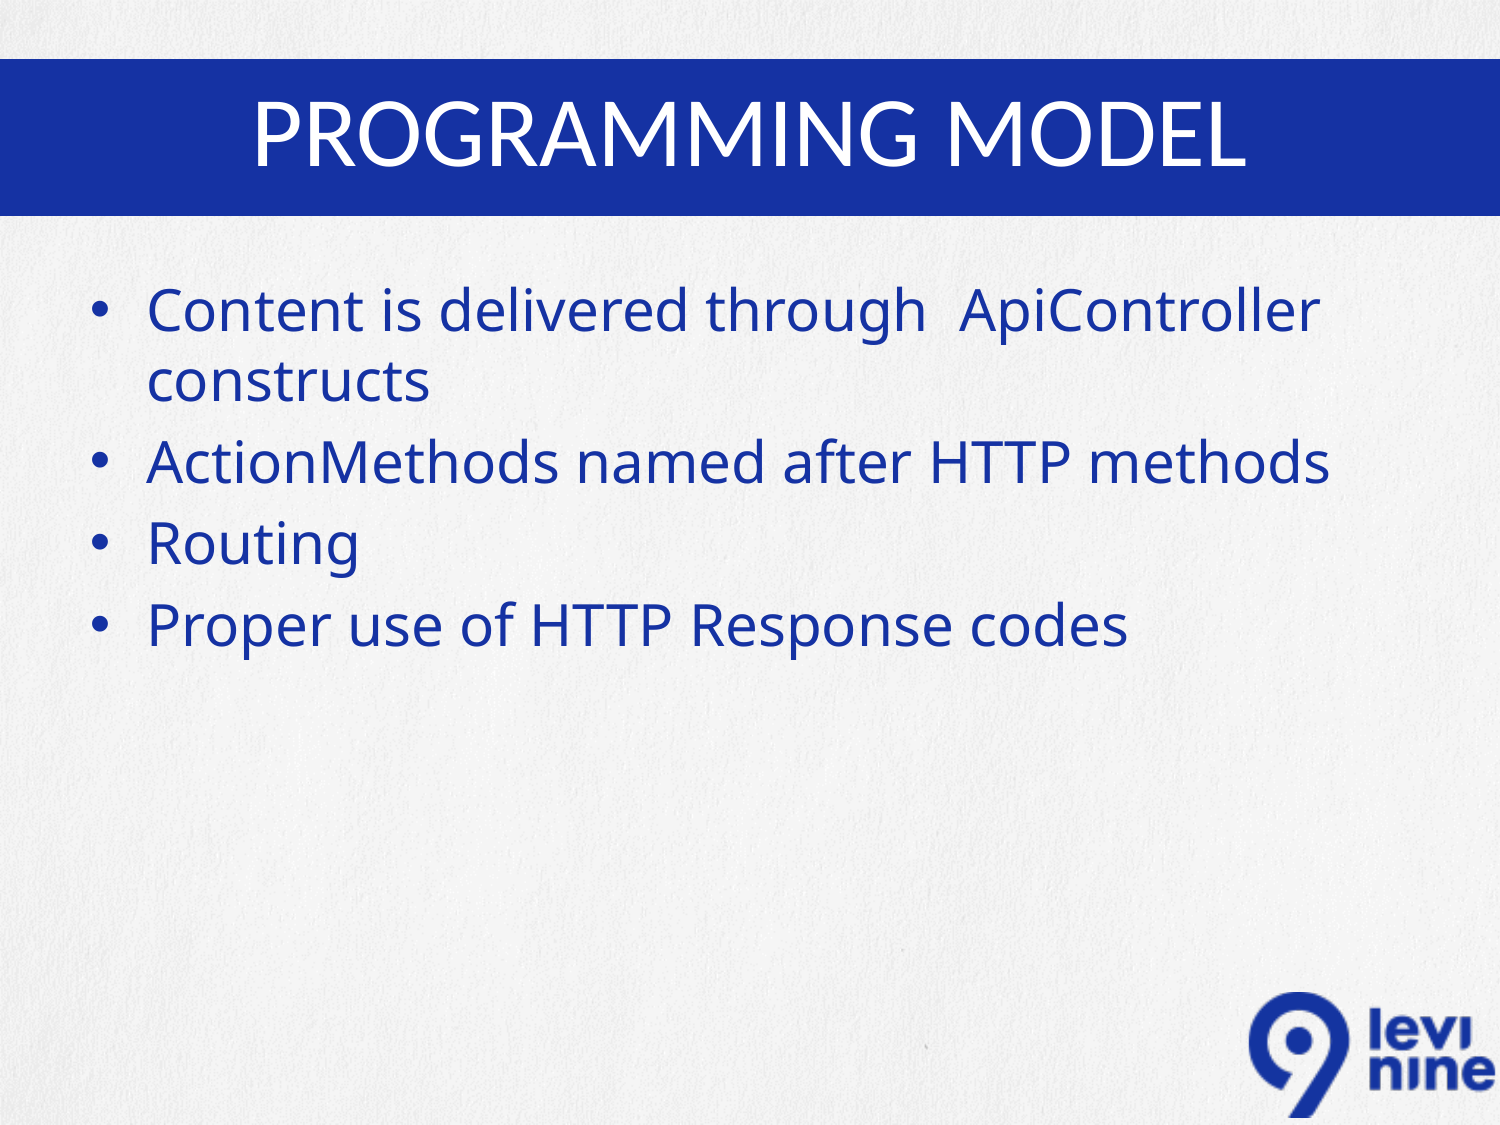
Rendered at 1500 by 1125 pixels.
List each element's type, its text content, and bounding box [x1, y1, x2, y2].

picture [1247, 992, 1498, 1118]
title Programming MODEL [0, 59, 1500, 216]
list Content is delivered through ApiController constructs ActionMethods named after HTTP methods Routing Proper use of HTTP Response codes [75, 265, 1425, 1004]
